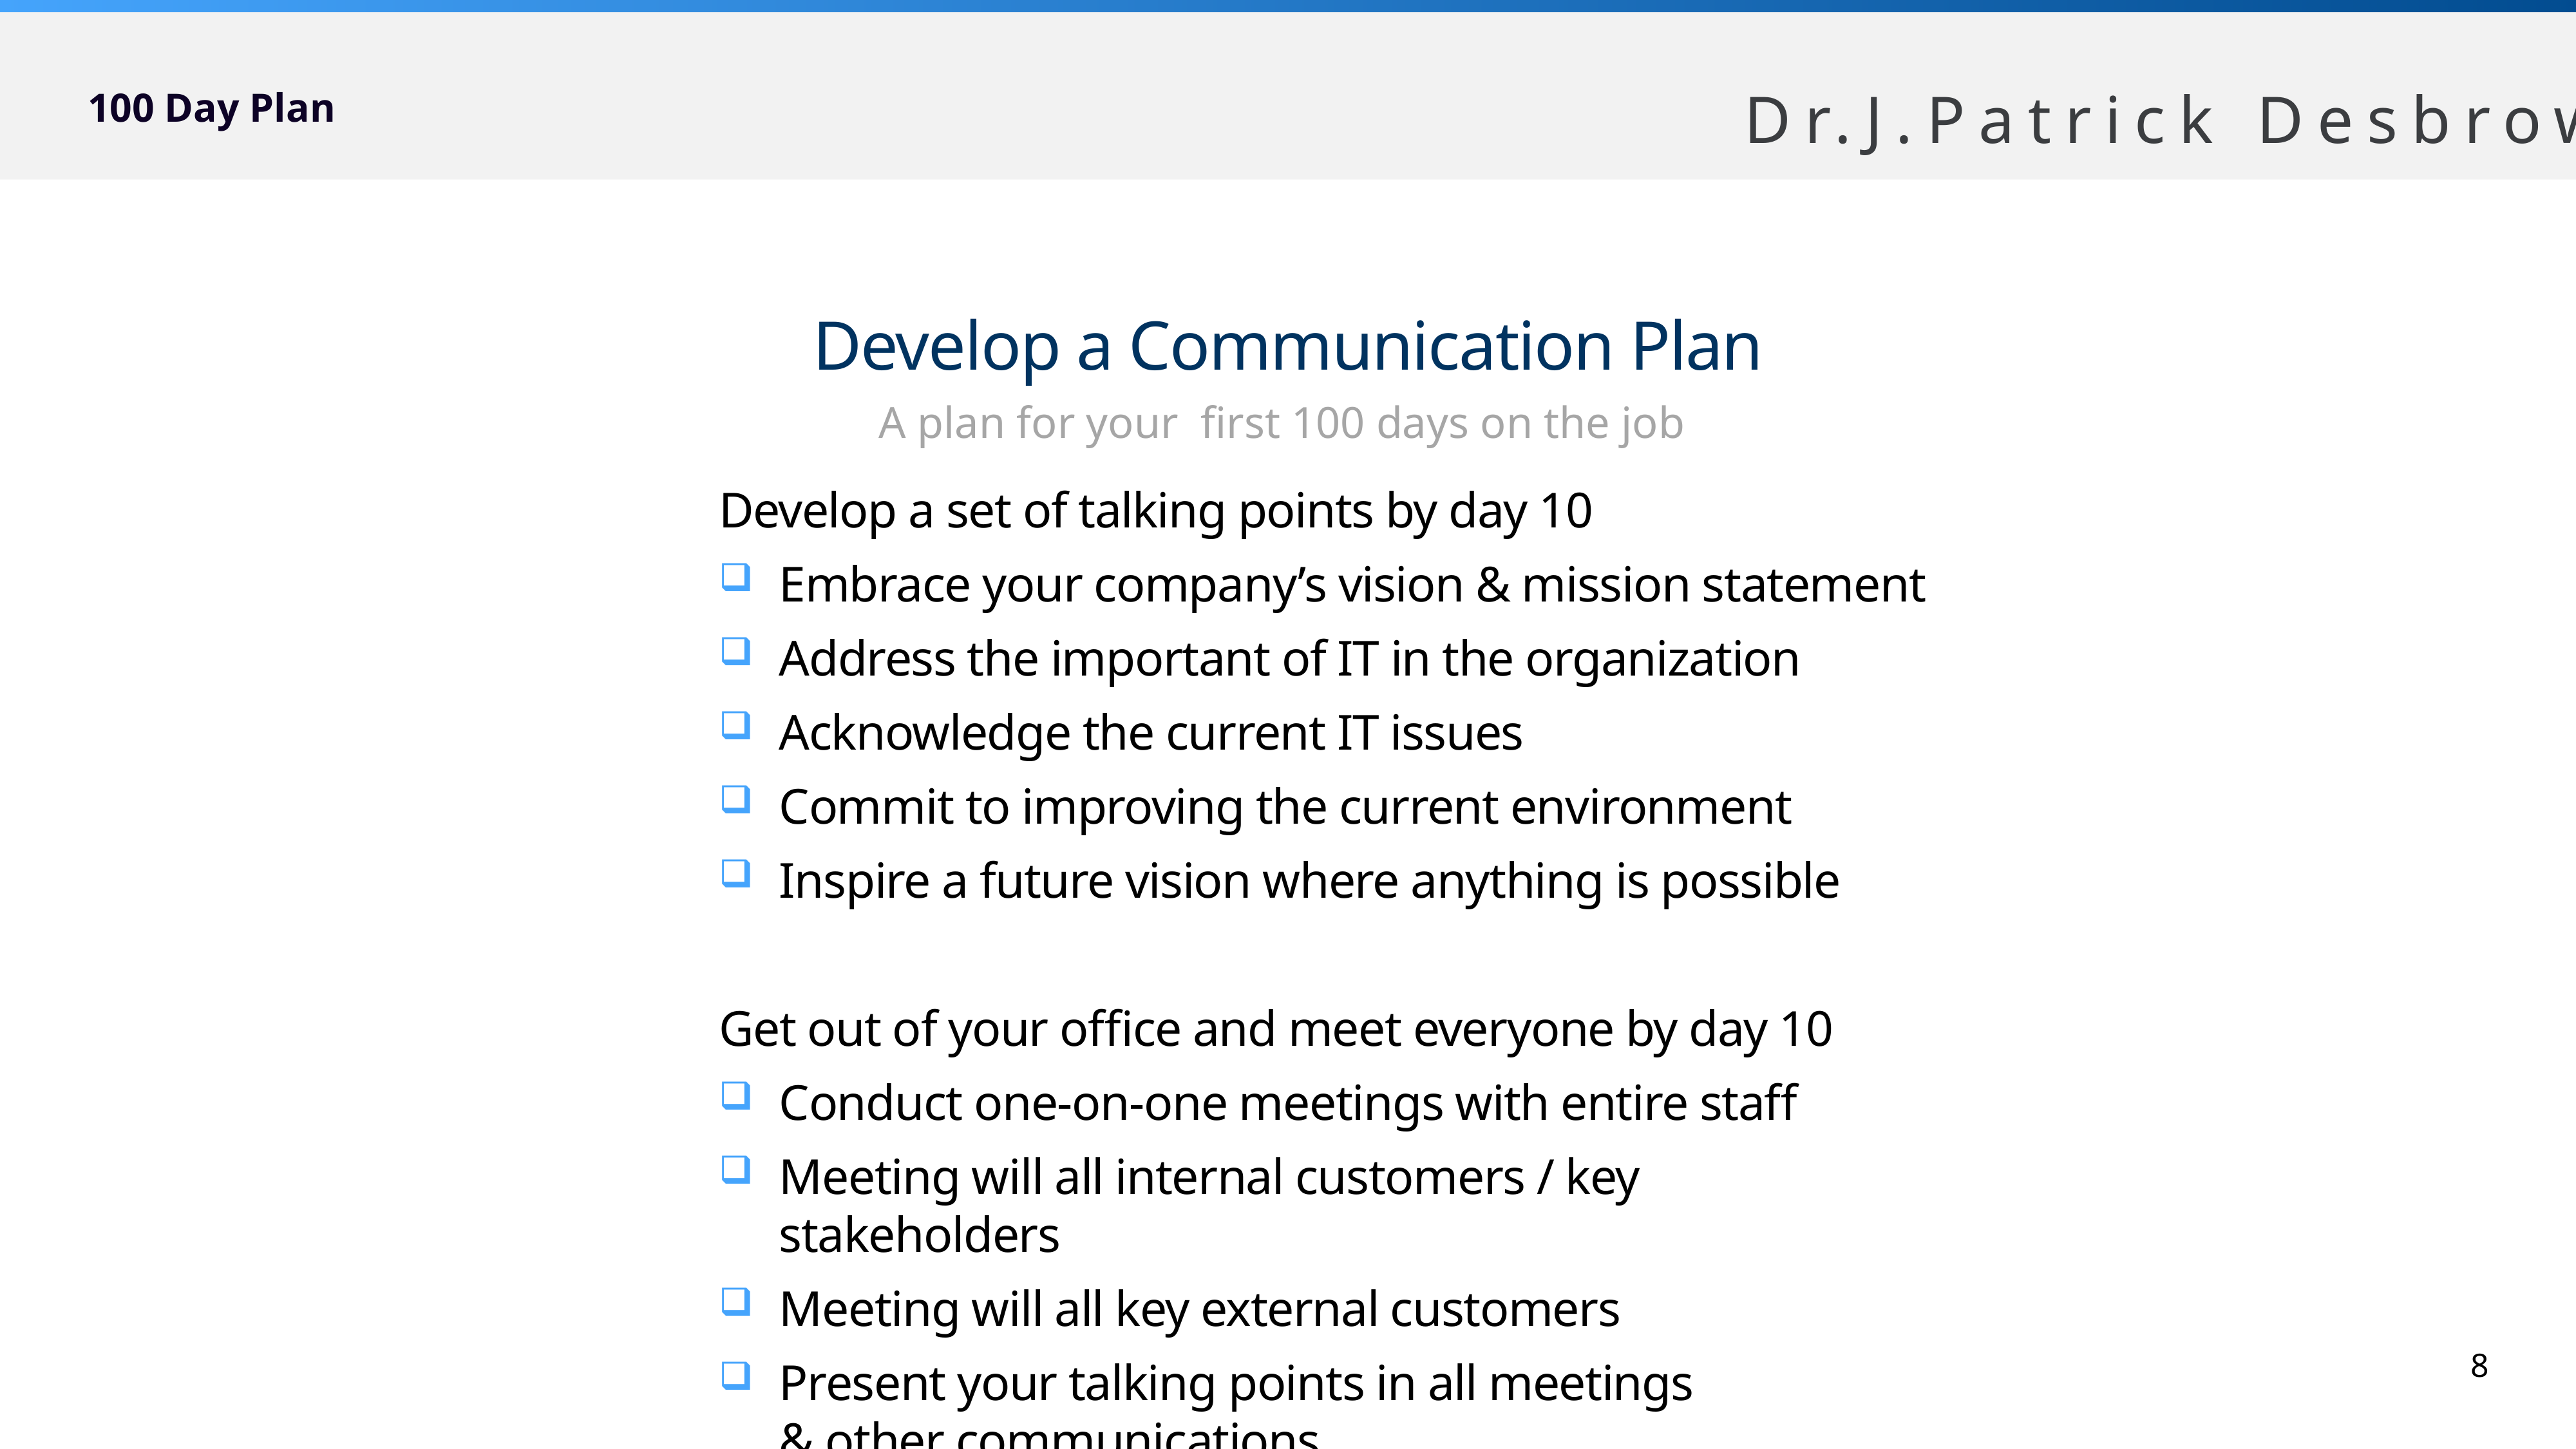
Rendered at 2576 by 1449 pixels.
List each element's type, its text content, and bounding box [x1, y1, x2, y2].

title 100 Day Plan [87, 67, 385, 146]
text_box A plan for your first 100 days on the job [873, 390, 1703, 452]
text_box Develop a Communication Plan [807, 298, 1769, 389]
text_box Develop a set of talking points by day 10 Embrace your company’s vision & mission statement Address the important of IT in the organization Acknowledge the current IT issues Commit to improving the current environment Inspire a future vision where anything is possible Get out of your office and meet everyone by day 10 Conduct one-on-one meetings with entire staff Meeting will all internal customers / key stakeholders Meeting will all key external customers Present your talking points in all meetings & other communications [713, 474, 1932, 1449]
slide_number 8 [2456, 1344, 2505, 1395]
